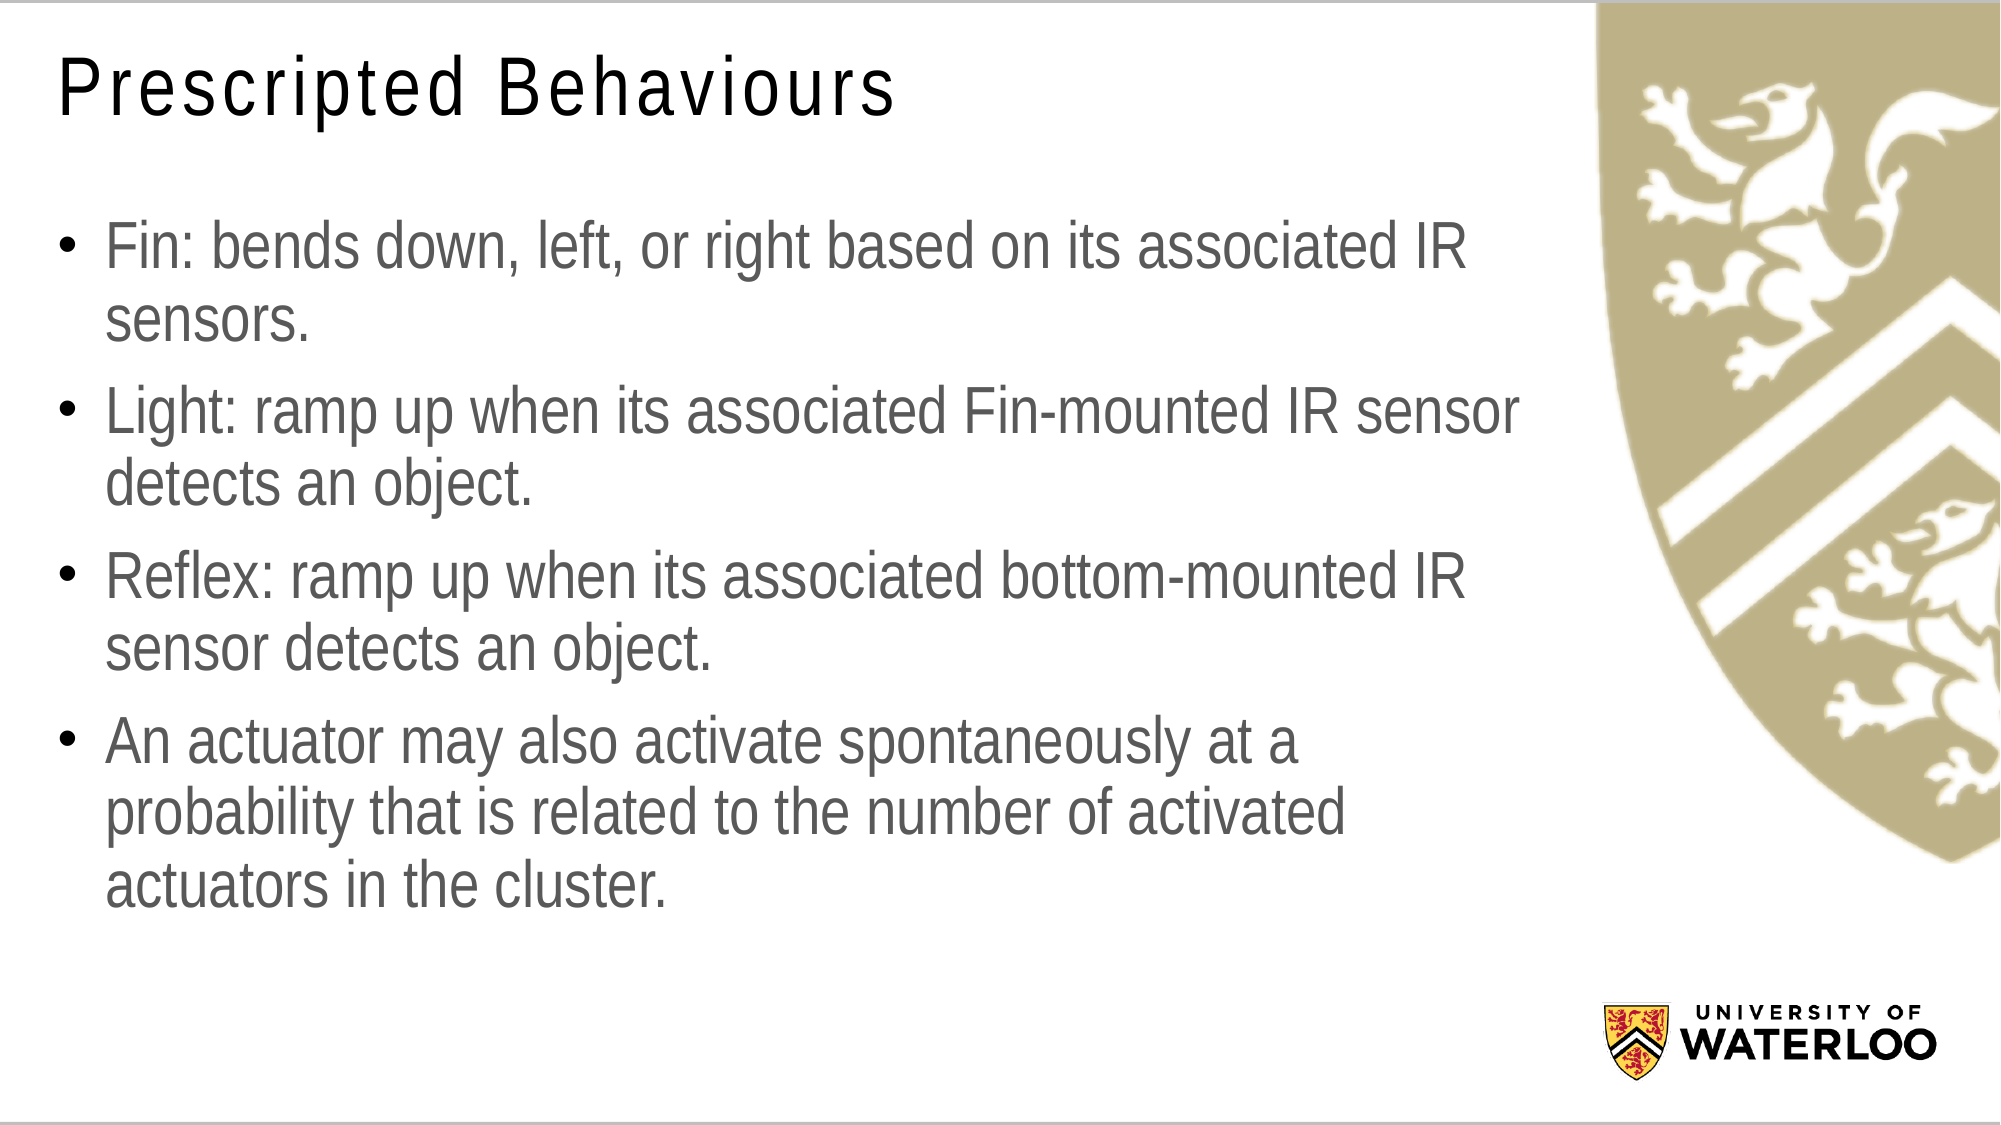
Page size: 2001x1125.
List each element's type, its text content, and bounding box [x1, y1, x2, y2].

list Fin: bends down, left, or right based on its associated IR sensors. Light: ramp up when its associated Fin-mounted IR sensor detects an object. Reflex: ramp up when its associated bottom-mounted IR sensor detects an object. An actuator may also activate spontaneously at a probability that is related to the number of activated actuators in the cluster. [42, 204, 1580, 1037]
picture [1567, 962, 1973, 1110]
title Prescripted Behaviours [42, 11, 1580, 170]
